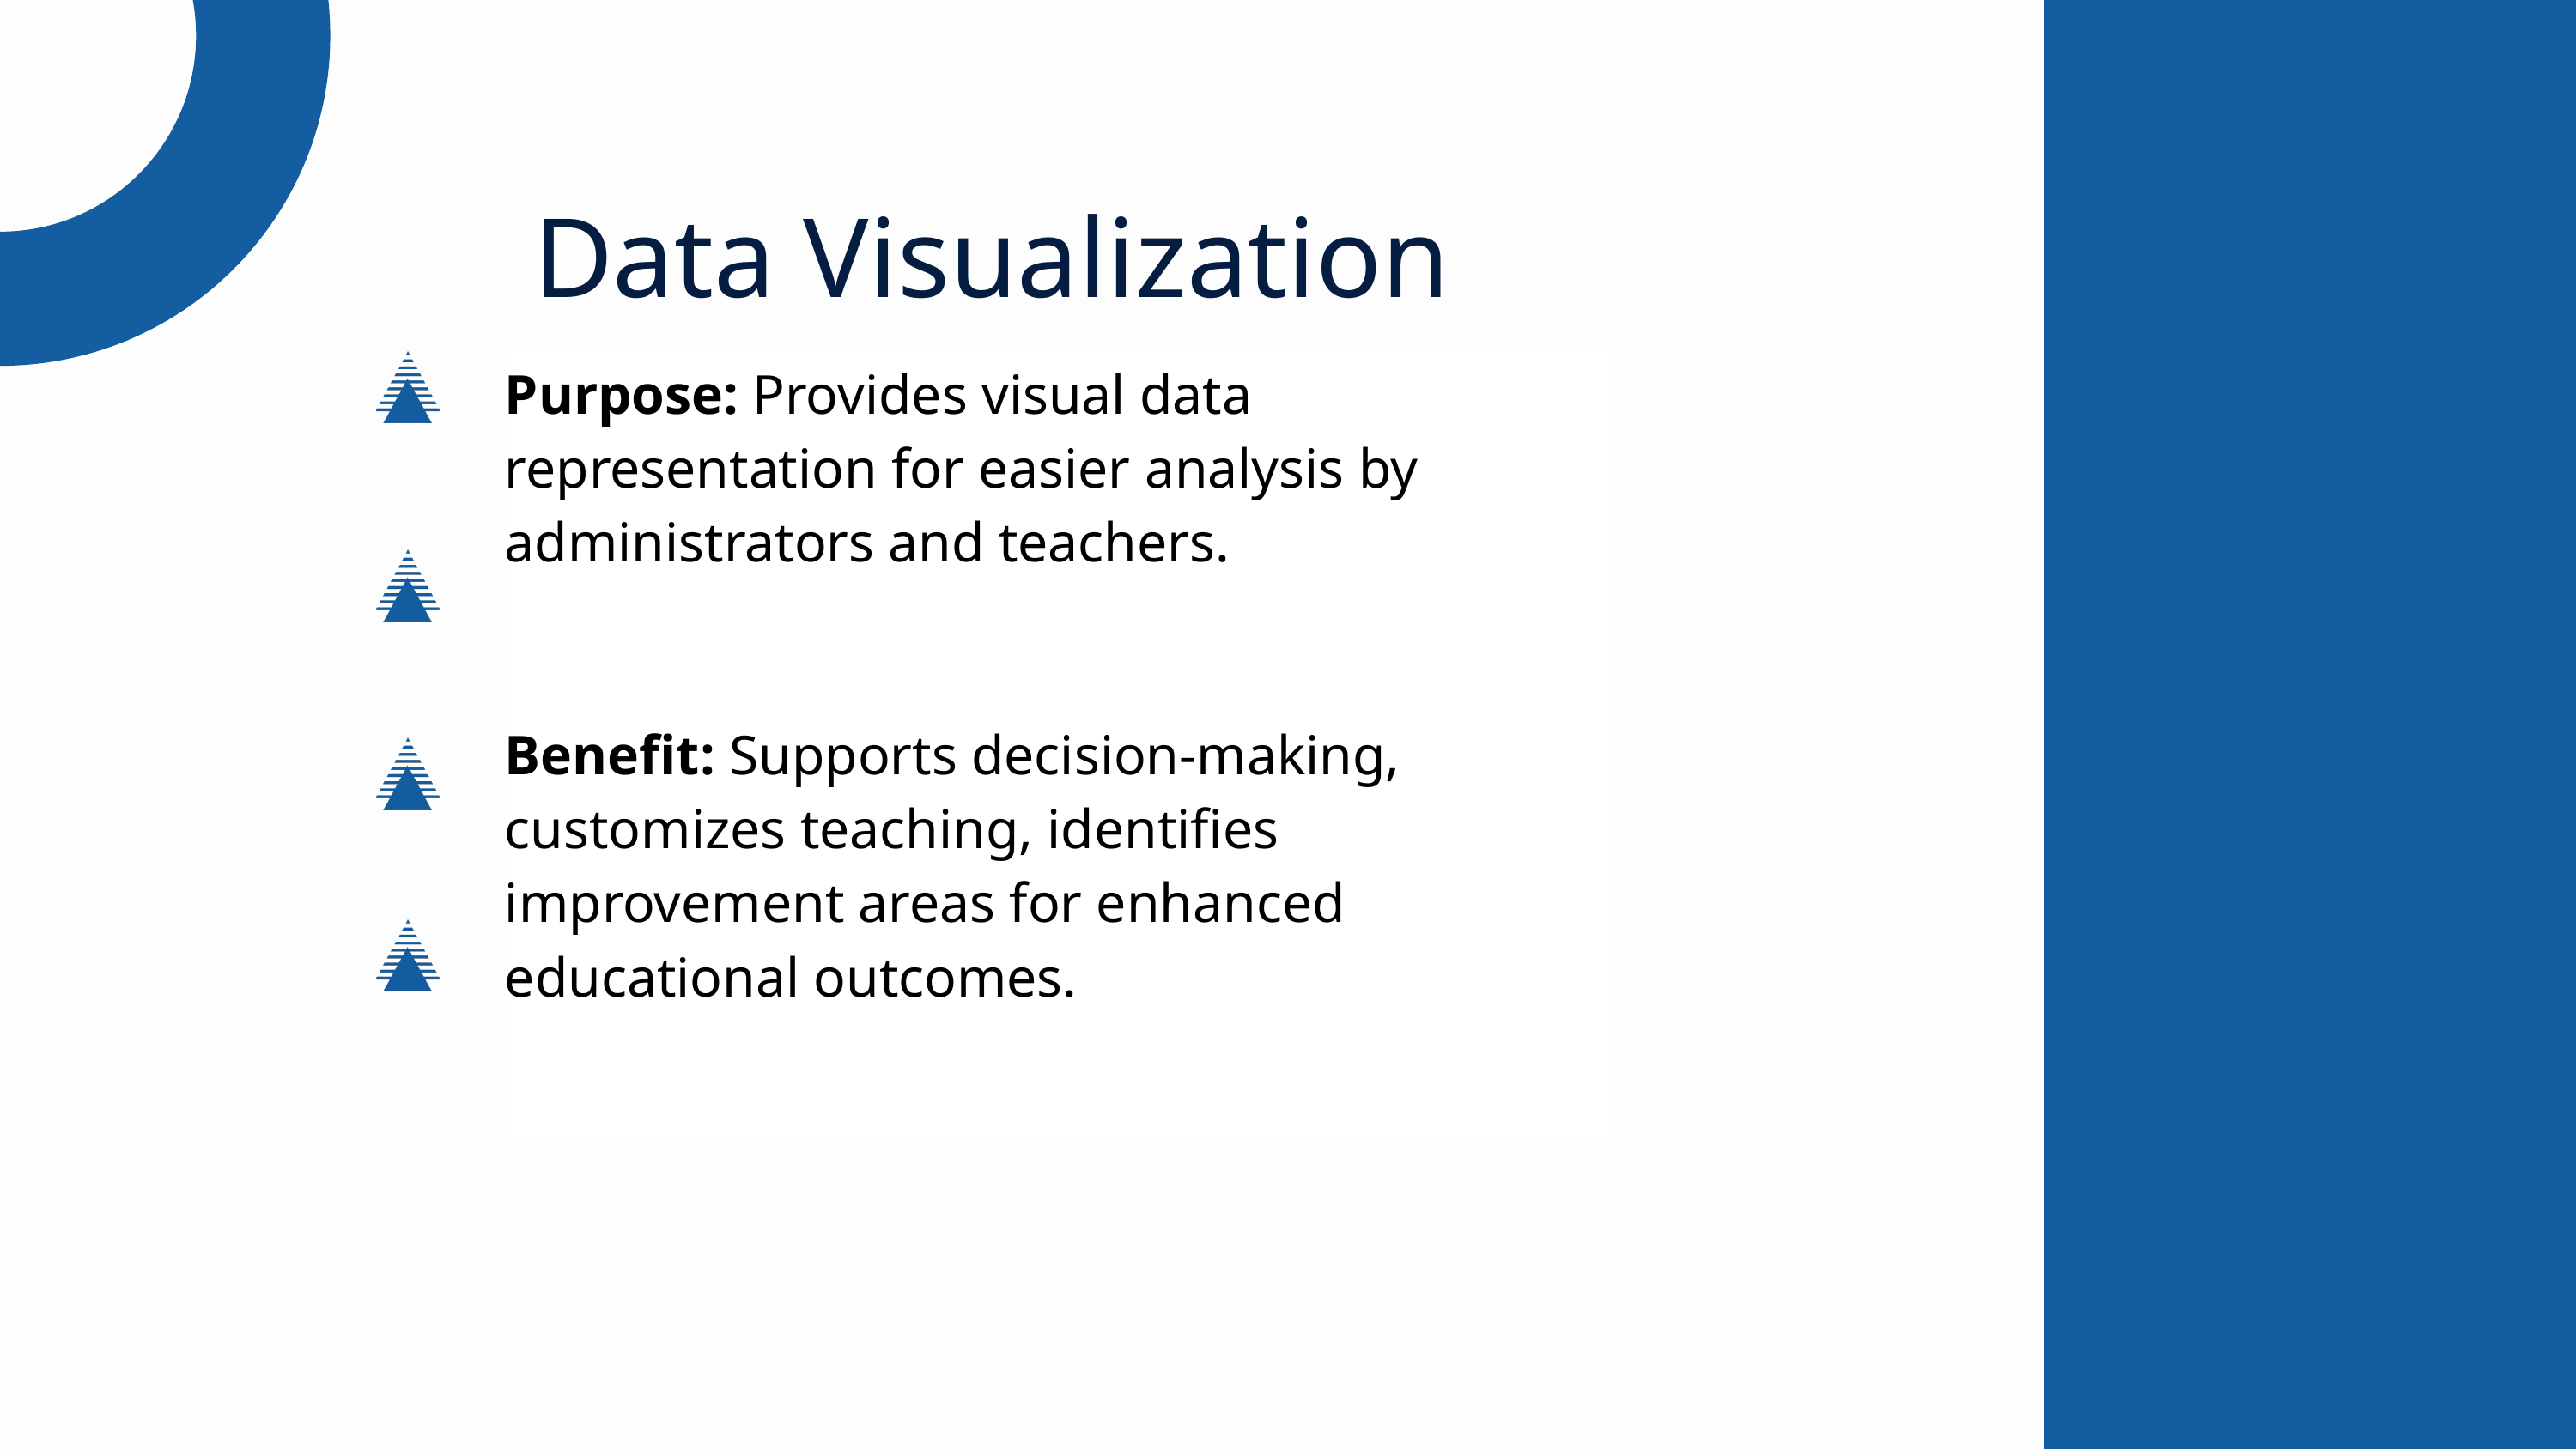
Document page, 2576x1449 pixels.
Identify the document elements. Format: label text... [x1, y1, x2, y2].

text_box [375, 549, 440, 622]
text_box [0, 0, 264, 300]
text_box Data Visualization [533, 136, 1835, 320]
text_box [375, 919, 440, 992]
text_box [375, 737, 440, 810]
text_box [2044, 0, 2576, 1449]
text_box Purpose: Provides visual data representation for easier analysis by administrators and teachers. Benefit: Supports decision-making, customizes teaching, identifies improvement areas for enhanced educational outcomes. [504, 351, 1608, 1137]
text_box [375, 351, 440, 423]
